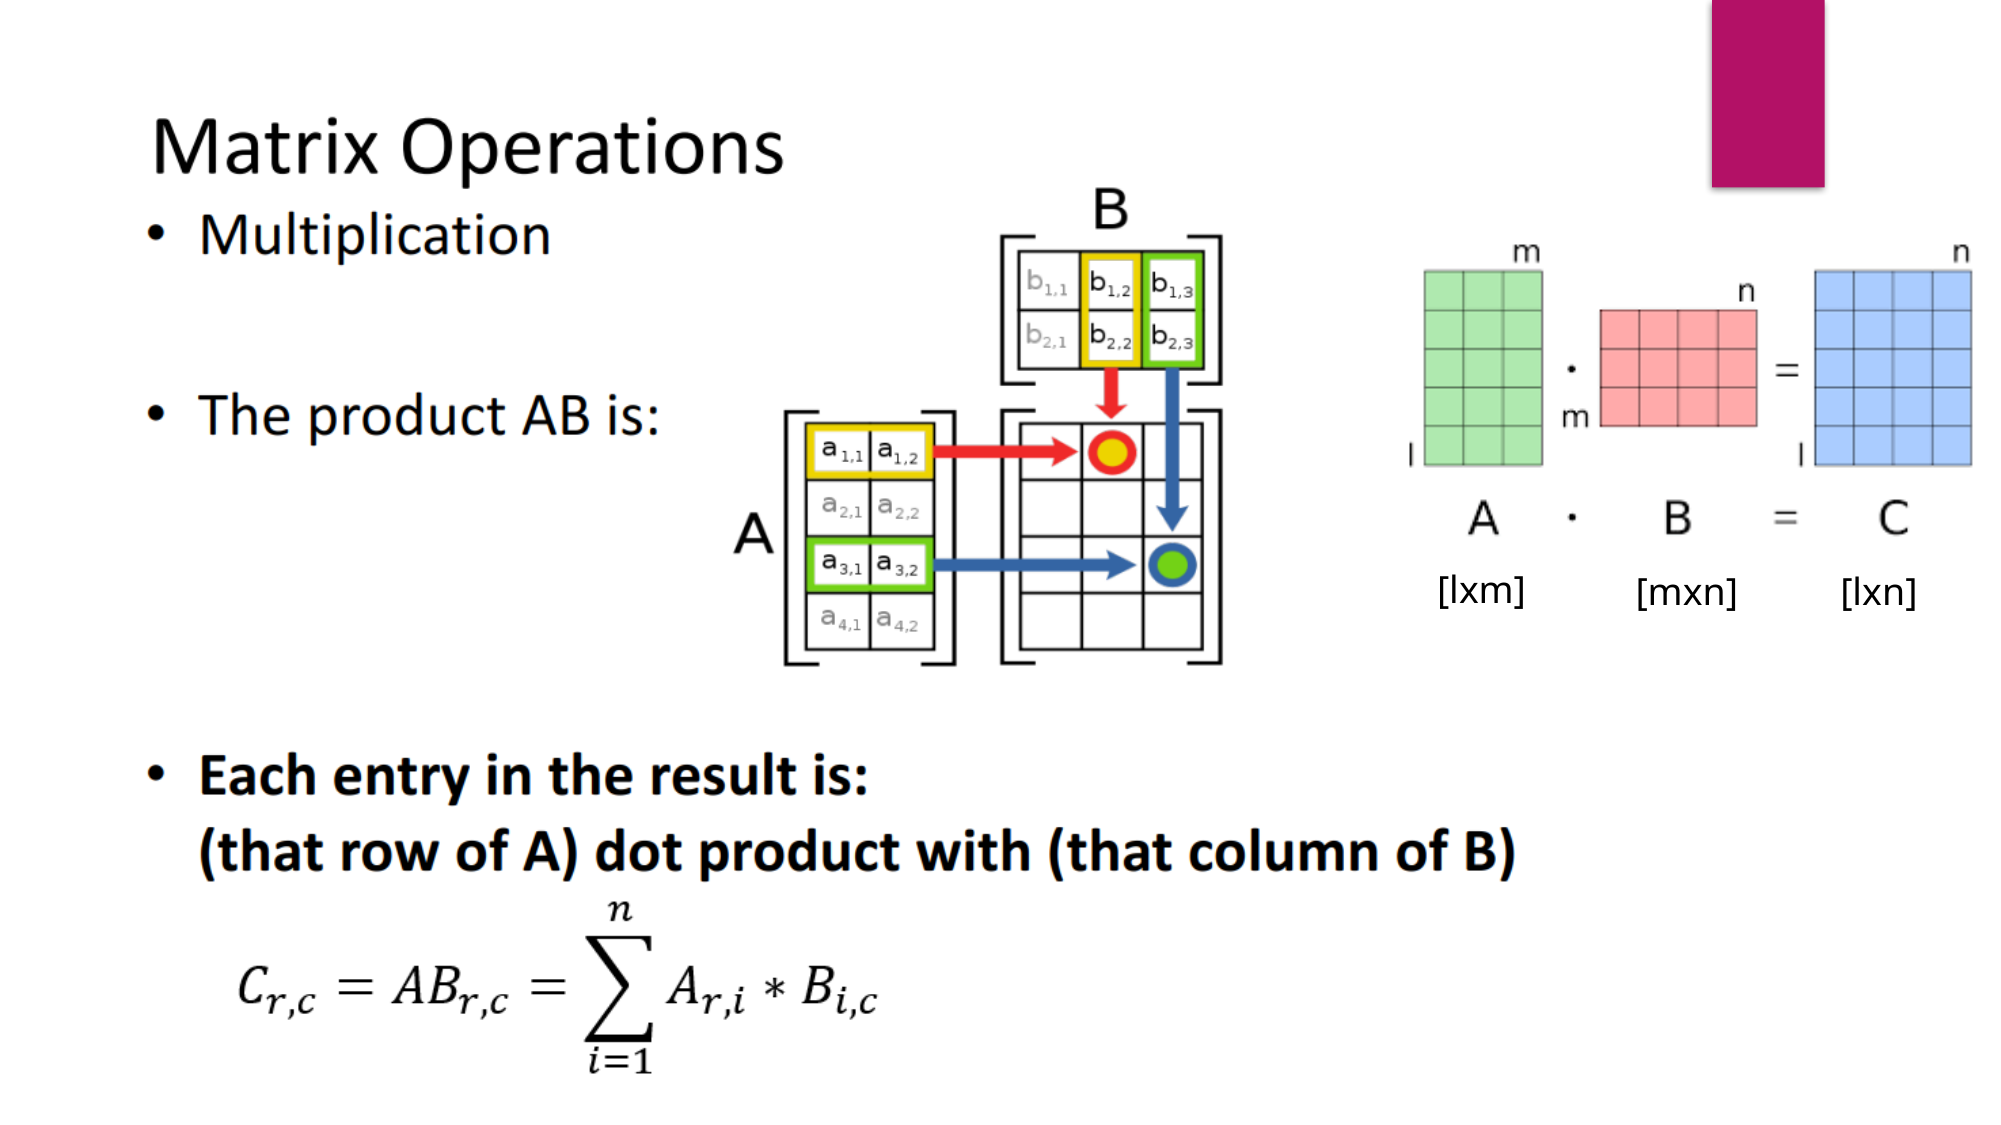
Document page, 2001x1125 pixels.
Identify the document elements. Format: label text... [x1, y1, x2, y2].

picture [102, 60, 2000, 1088]
text_box [mxn] [1620, 572, 1764, 621]
text_box [lxn] [1825, 572, 1969, 621]
